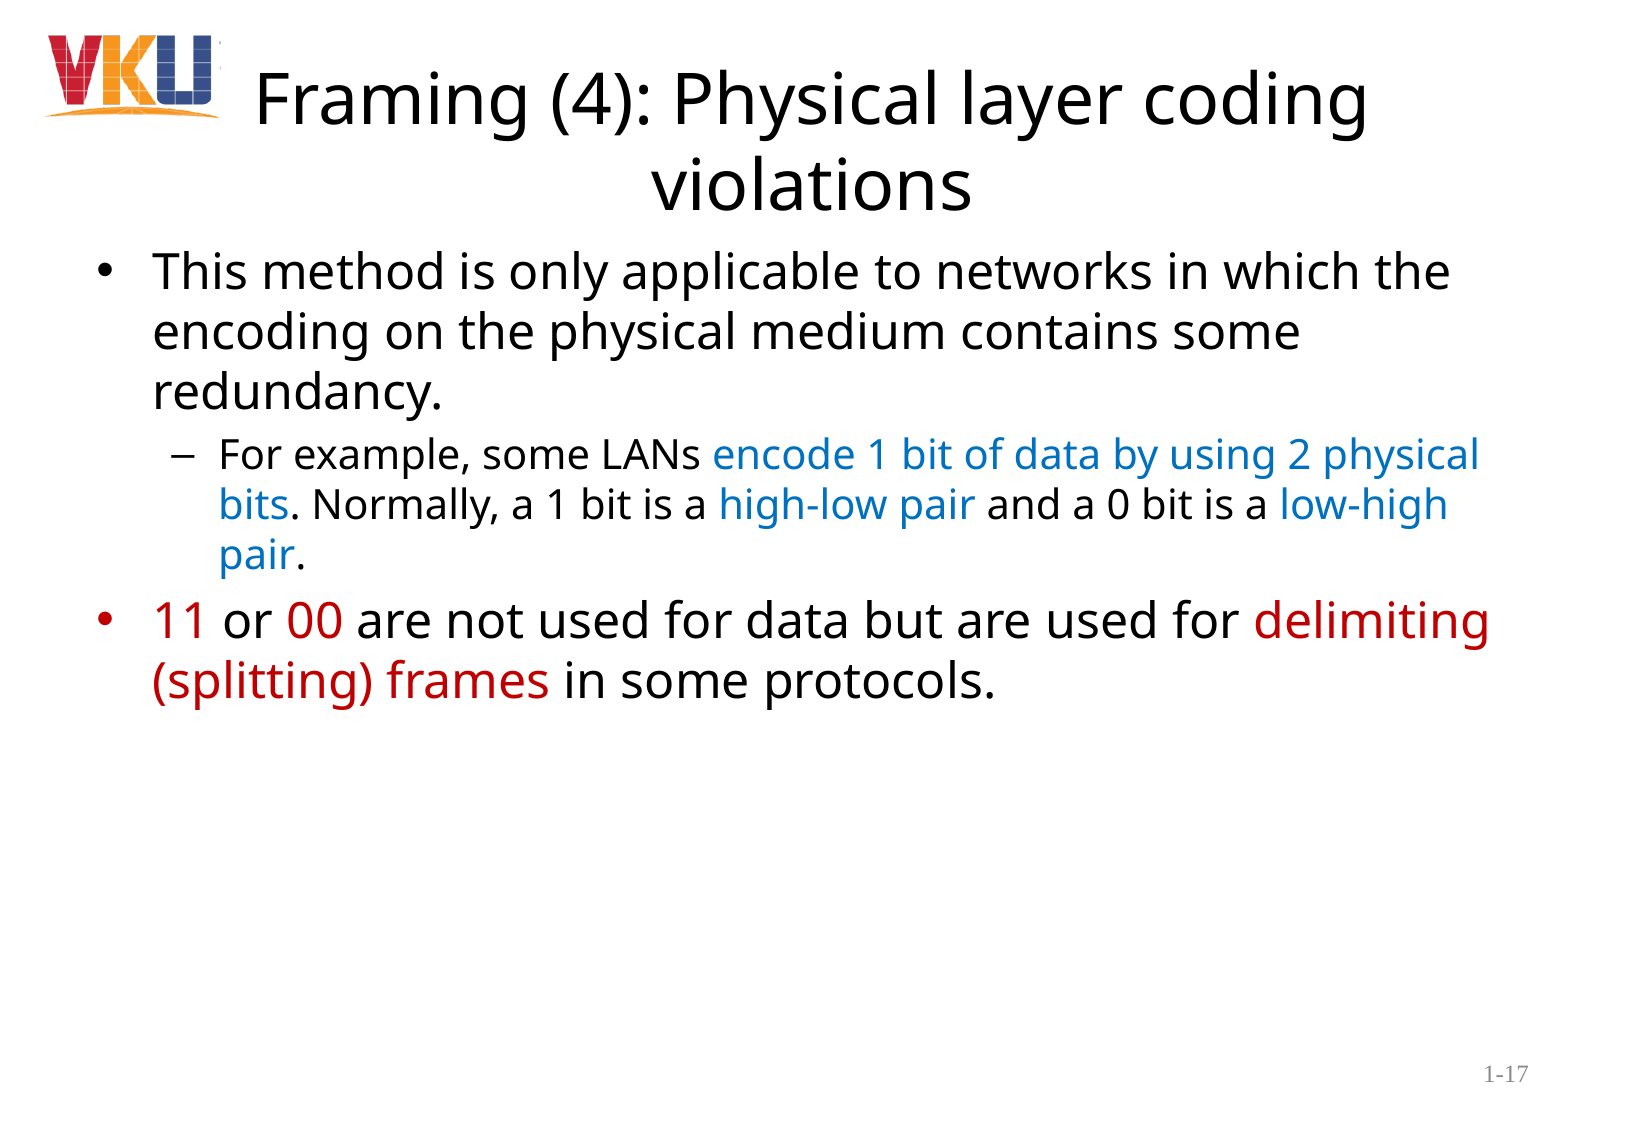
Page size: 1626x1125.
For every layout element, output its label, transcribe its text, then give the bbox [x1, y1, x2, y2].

list This method is only applicable to networks in which the encoding on the physical medium contains some redundancy. For example, some LANs encode 1 bit of data by using 2 physical bits. Normally, a 1 bit is a high-low pair and a 0 bit is a low-high pair. 11 or 00 are not used for data but are used for delimiting (splitting) frames in some protocols. [81, 232, 1544, 1038]
slide_number 1-17 [1164, 1042, 1544, 1103]
picture [32, 21, 228, 129]
title Framing (4): Physical layer coding violations [81, 45, 1544, 232]
